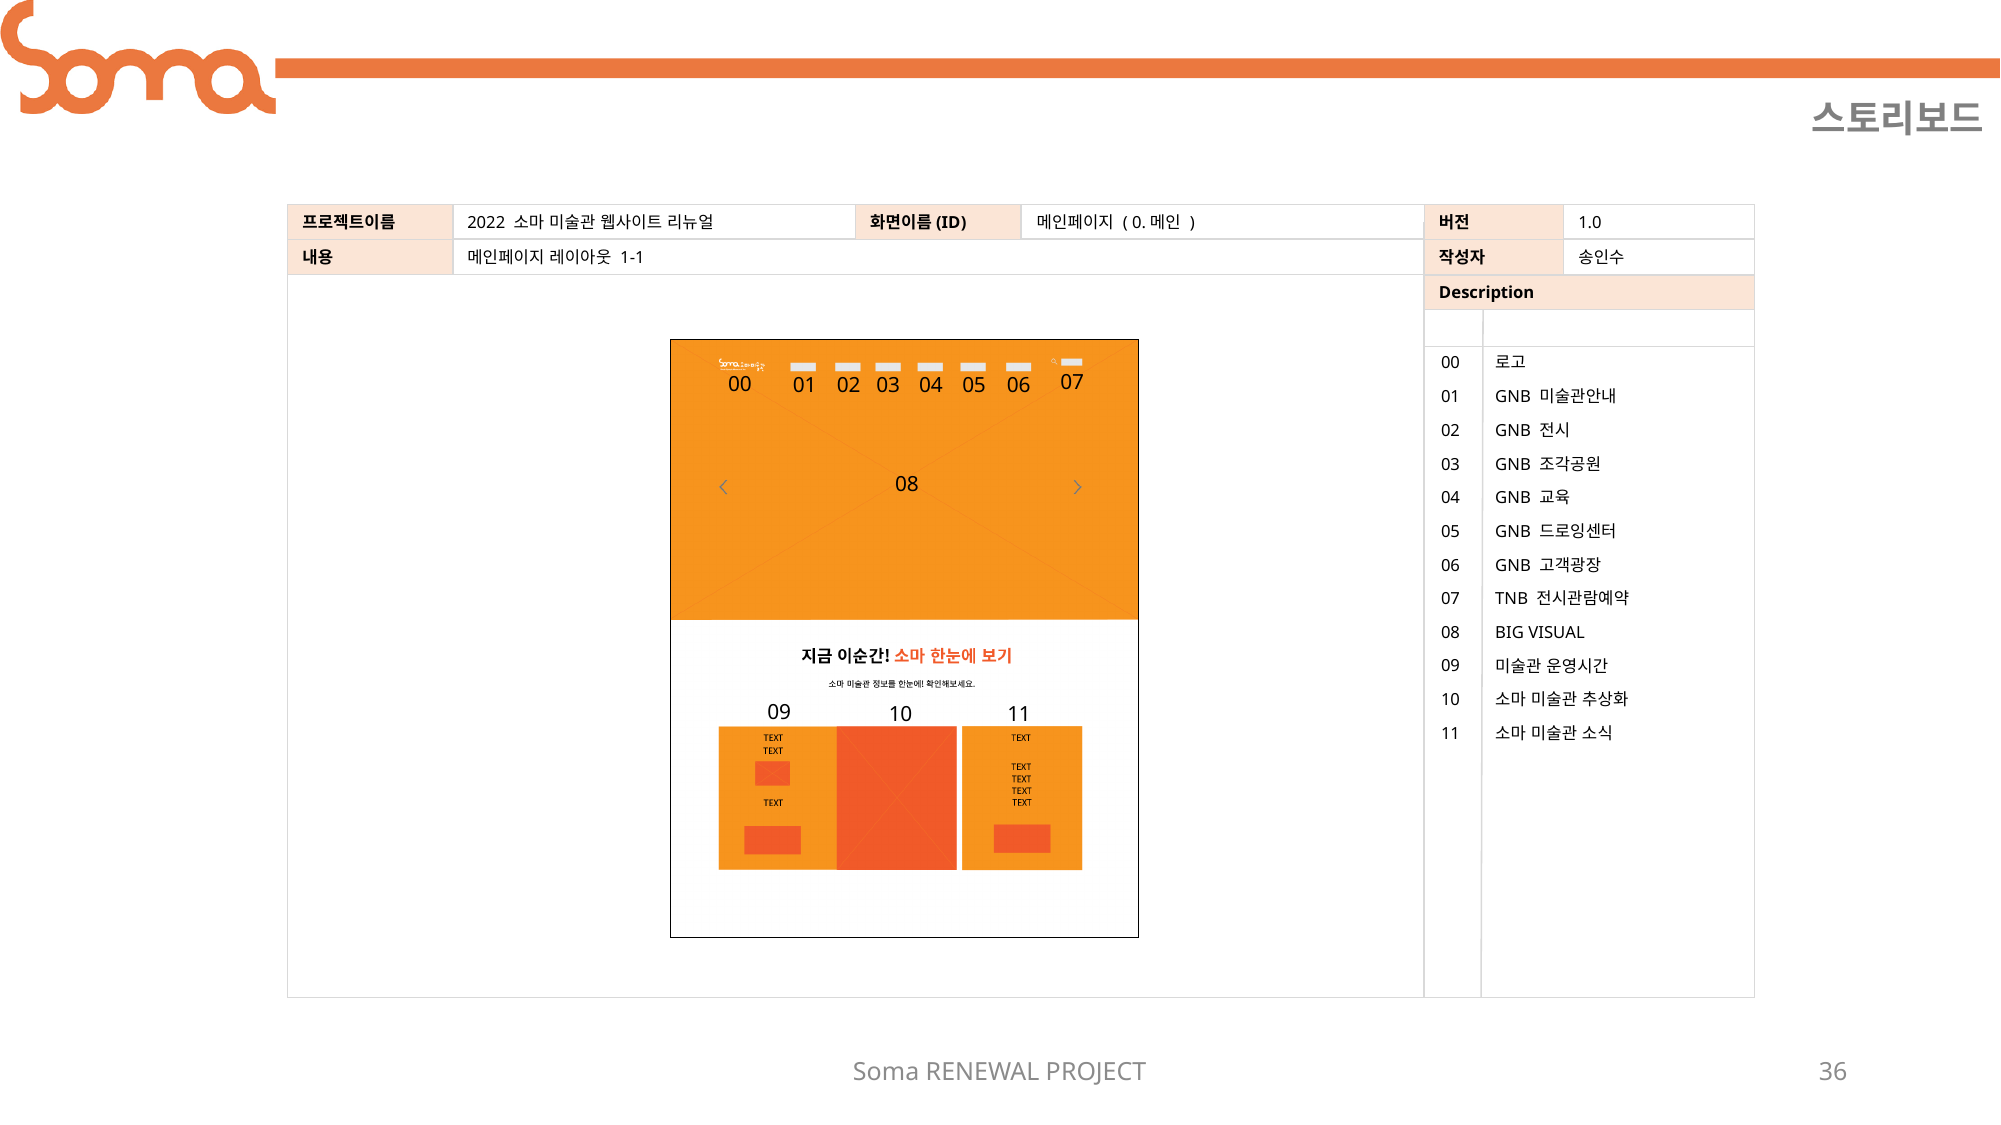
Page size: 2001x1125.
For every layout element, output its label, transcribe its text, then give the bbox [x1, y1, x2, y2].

text_box GNB 고객광장 [1484, 546, 1754, 580]
text_box 내용 [288, 239, 452, 275]
text_box 로고 [1484, 347, 1754, 378]
text_box 소마 미술관 소식 [1484, 715, 1754, 750]
text_box 스토리보드 [1796, 88, 2000, 148]
text_box 메인페이지 레이아웃 1-1 [452, 239, 1423, 275]
text_box 소마 미술관 추상화 [1484, 681, 1754, 715]
text_box Description [1425, 275, 1754, 310]
slide_number 36 [1412, 1042, 1863, 1103]
text_box GNB 조각공원 [1484, 445, 1754, 479]
text_box 07 [1426, 580, 1480, 614]
text_box 05 [1426, 513, 1480, 546]
picture [0, 0, 276, 114]
text_box 10 [1426, 681, 1480, 715]
text_box 08 [1426, 614, 1480, 647]
text_box GNB 미술관안내 [1484, 378, 1754, 412]
text_box TNB 전시관람예약 [1484, 580, 1754, 614]
text_box 04 [1426, 479, 1480, 513]
text_box 00 [1426, 347, 1480, 378]
text_box 화면이름(ID) [855, 204, 1021, 240]
text_box BIG VISUAL [1484, 614, 1754, 647]
text_box 미술관 운영시간 [1484, 647, 1754, 681]
text_box 11 [1426, 715, 1480, 750]
text_box 프로젝트이름 [287, 204, 452, 239]
text_box GNB 전시 [1484, 412, 1754, 445]
text_box 1.0 [1563, 204, 1755, 239]
text_box 03 [1426, 445, 1480, 479]
text_box 02 [1426, 412, 1480, 445]
text_box 2022 소마 미술관 웹사이트 리뉴얼 [452, 204, 855, 239]
text_box GNB 교육 [1484, 479, 1754, 513]
footer Soma RENEWAL PROJECT [662, 1042, 1338, 1103]
text_box 메인페이지 ( 0.메인 ) [1021, 204, 1425, 239]
text_box 09 [1426, 647, 1480, 681]
text_box GNB 드로잉센터 [1484, 513, 1754, 546]
text_box 01 [1426, 378, 1480, 412]
text_box 버전 [1425, 204, 1563, 239]
picture [670, 339, 1139, 938]
text_box 작성자 [1425, 239, 1563, 275]
text_box 송인수 [1563, 239, 1755, 275]
text_box 06 [1426, 546, 1480, 580]
